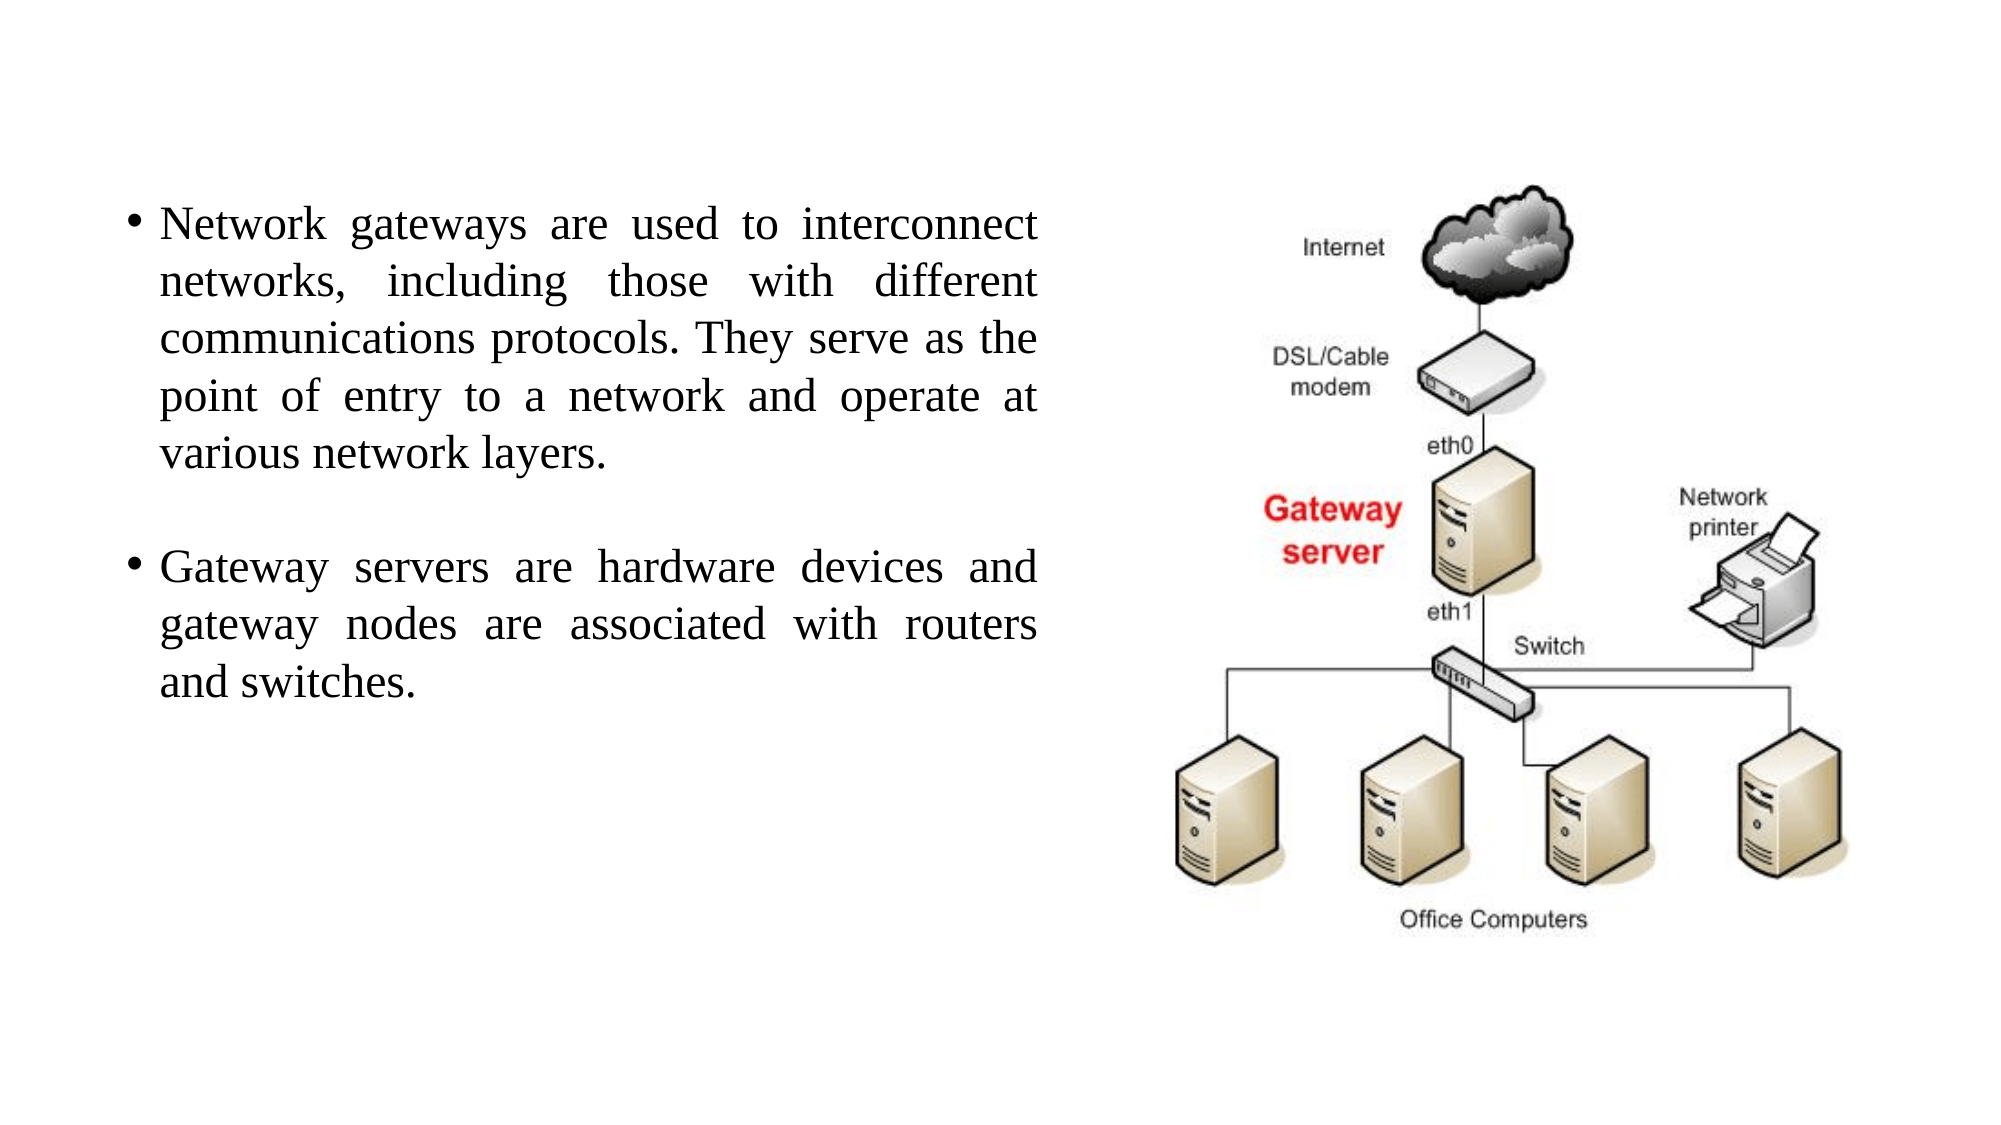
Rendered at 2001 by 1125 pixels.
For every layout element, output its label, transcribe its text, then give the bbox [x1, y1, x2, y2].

picture [1174, 184, 1850, 937]
list Network gateways are used to interconnect networks, including those with different communications protocols. They serve as the point of entry to a network and operate at various network layers. Gateway servers are hardware devices and gateway nodes are associated with routers and switches. [111, 184, 1055, 898]
